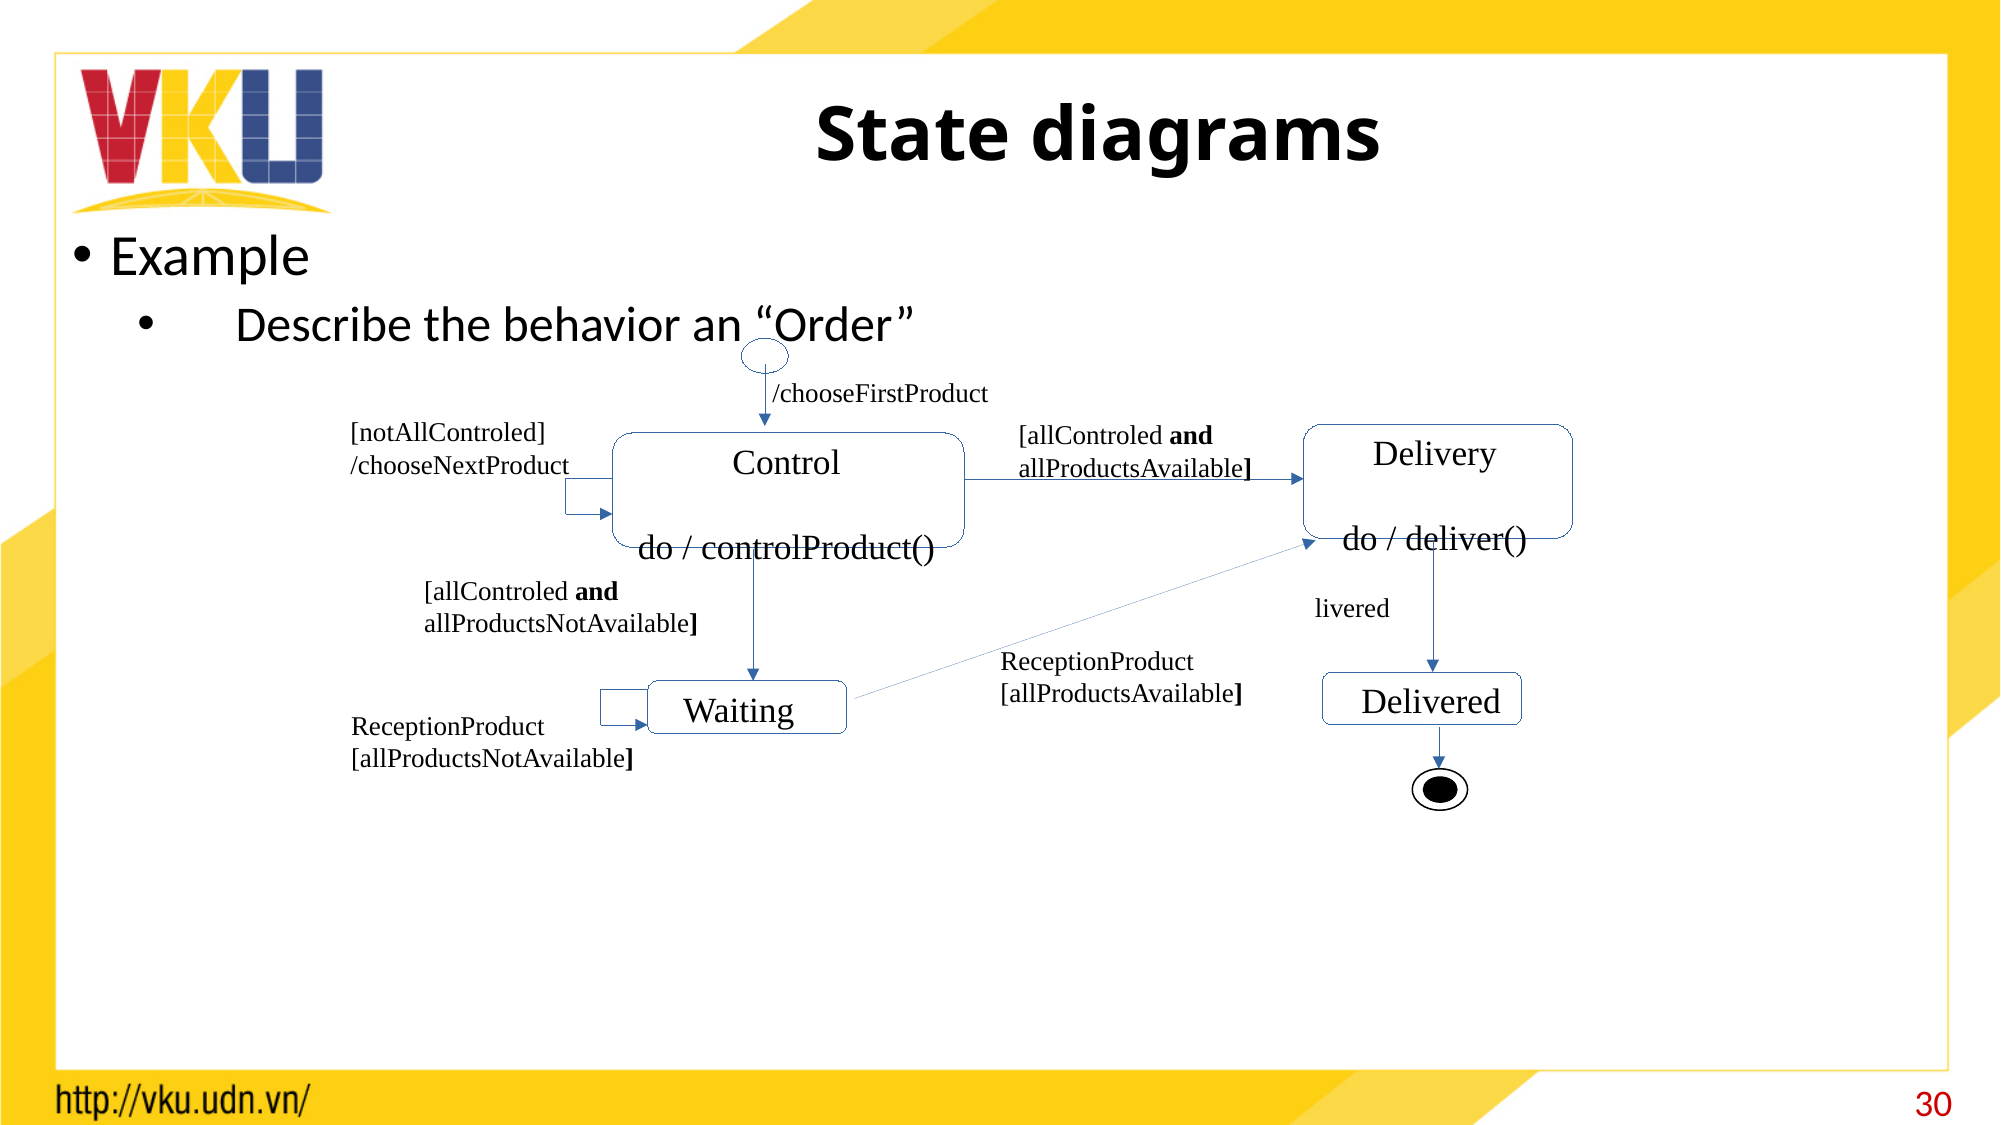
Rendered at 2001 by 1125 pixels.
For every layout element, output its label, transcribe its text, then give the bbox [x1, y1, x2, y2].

text_box livered [1308, 584, 1397, 630]
text_box Delivered [1354, 672, 1508, 728]
text_box [1534, 424, 1573, 539]
text_box ReceptionProduct [allProductsNotAvailable] [344, 701, 641, 780]
title State diagrams [335, 59, 1863, 213]
text_box [1259, 472, 1304, 485]
text_box [1508, 672, 1522, 725]
picture [0, 0, 2001, 1125]
text_box [942, 432, 965, 548]
text_box [1036, 538, 1316, 636]
text_box [1303, 424, 1336, 539]
text_box [allControled and allProductsNotAvailable] [417, 566, 705, 644]
text_box /chooseFirstProduct [766, 369, 995, 415]
text_box [565, 507, 613, 521]
text_box [741, 338, 789, 374]
text_box ReceptionProduct [allProductsAvailable] [994, 636, 1250, 715]
text_box Delivery do / deliver() [1336, 424, 1534, 565]
slide_number 30 [1863, 1074, 1968, 1125]
text_box [758, 364, 771, 427]
text_box [1426, 540, 1439, 673]
text_box [746, 549, 760, 681]
text_box [801, 680, 847, 734]
text_box [allControled and allProductsAvailable] [1012, 411, 1259, 490]
text_box [612, 433, 631, 548]
text_box [1432, 727, 1446, 768]
text_box Control do / controlProduct() [631, 432, 942, 573]
text_box [notAllControled] /chooseNextProduct [344, 408, 576, 486]
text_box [1412, 768, 1468, 811]
text_box Waiting [676, 680, 801, 736]
text_box [1322, 672, 1354, 725]
list Example Describe the behavior an “Order” [57, 217, 1942, 994]
text_box [641, 721, 648, 729]
text_box [647, 680, 676, 734]
